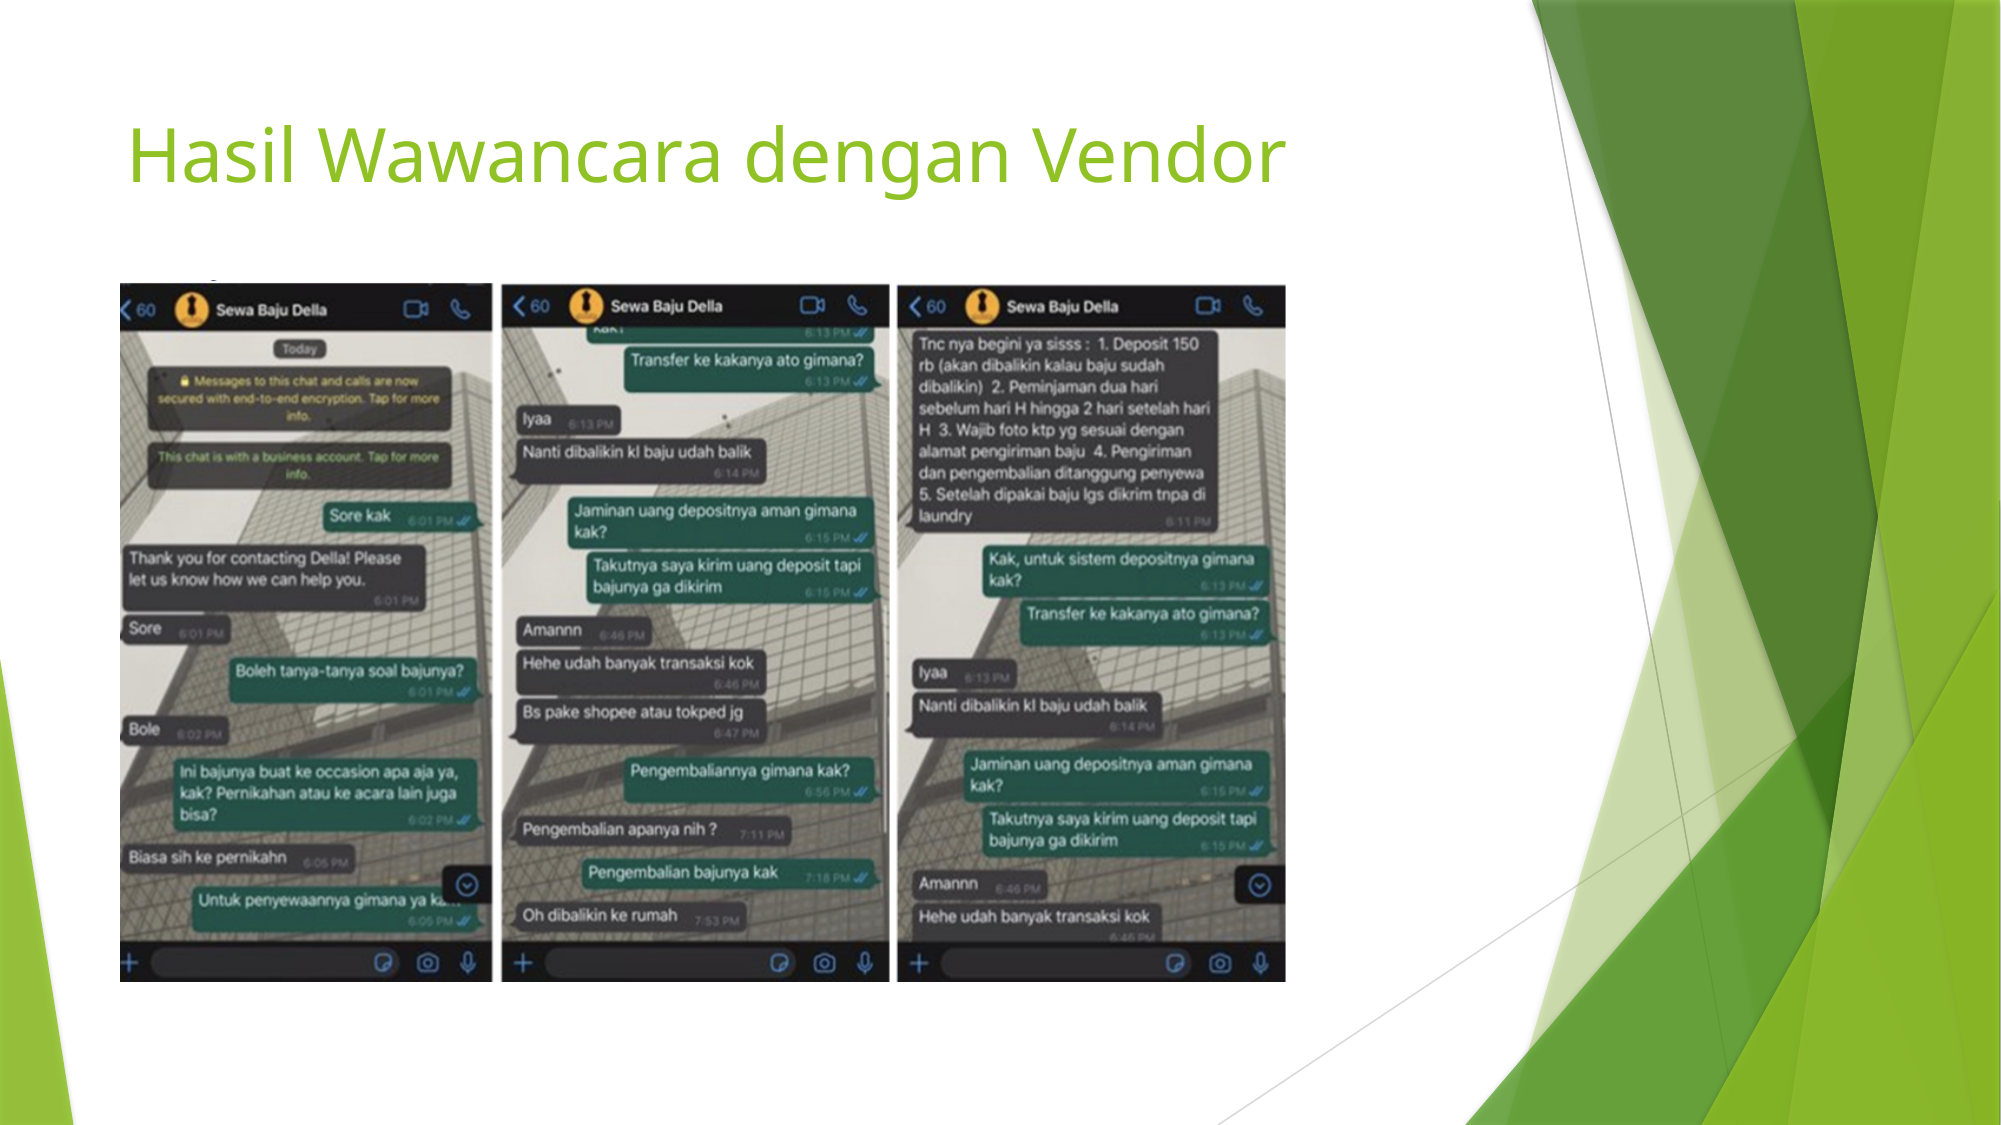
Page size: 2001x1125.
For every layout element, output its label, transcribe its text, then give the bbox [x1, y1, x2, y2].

title Hasil Wawancara dengan Vendor [111, 99, 1522, 317]
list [120, 280, 1288, 982]
